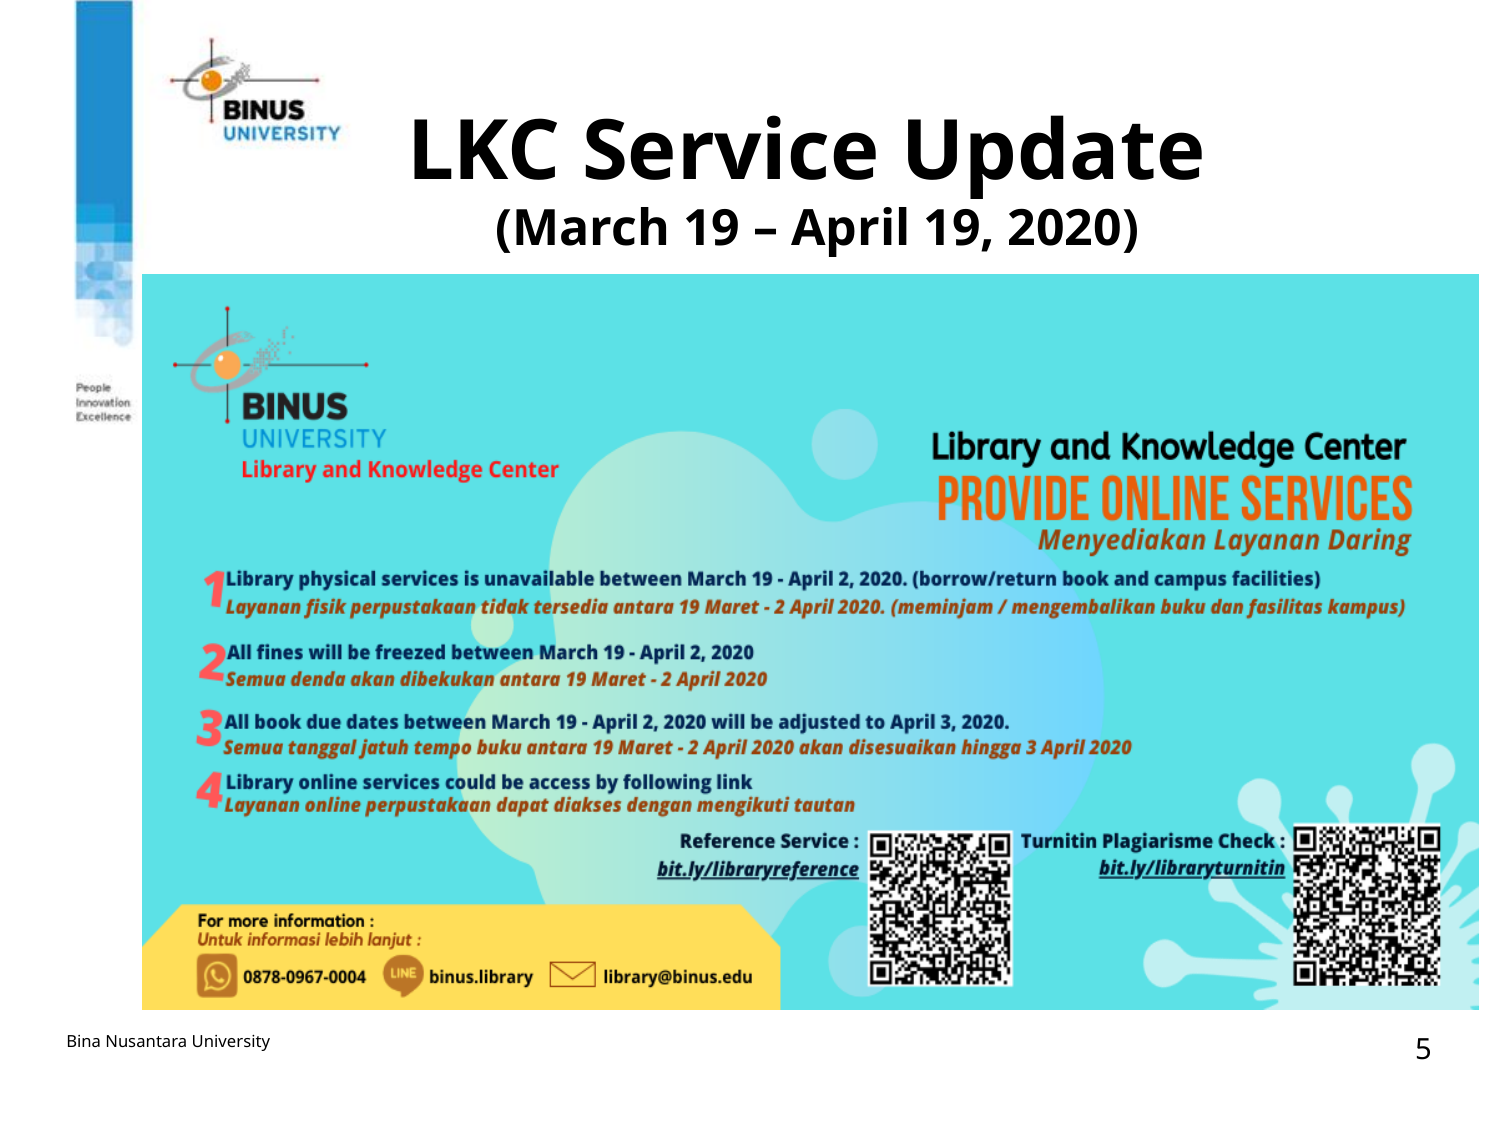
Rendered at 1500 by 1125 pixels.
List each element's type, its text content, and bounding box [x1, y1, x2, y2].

picture [0, 0, 1500, 1125]
slide_number Bina Nusantara University [51, 1022, 402, 1102]
slide_number 5 [1096, 1022, 1448, 1102]
text_box LKC Service Update (March 19 – April 19, 2020) [142, 62, 1493, 290]
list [142, 274, 1479, 1011]
